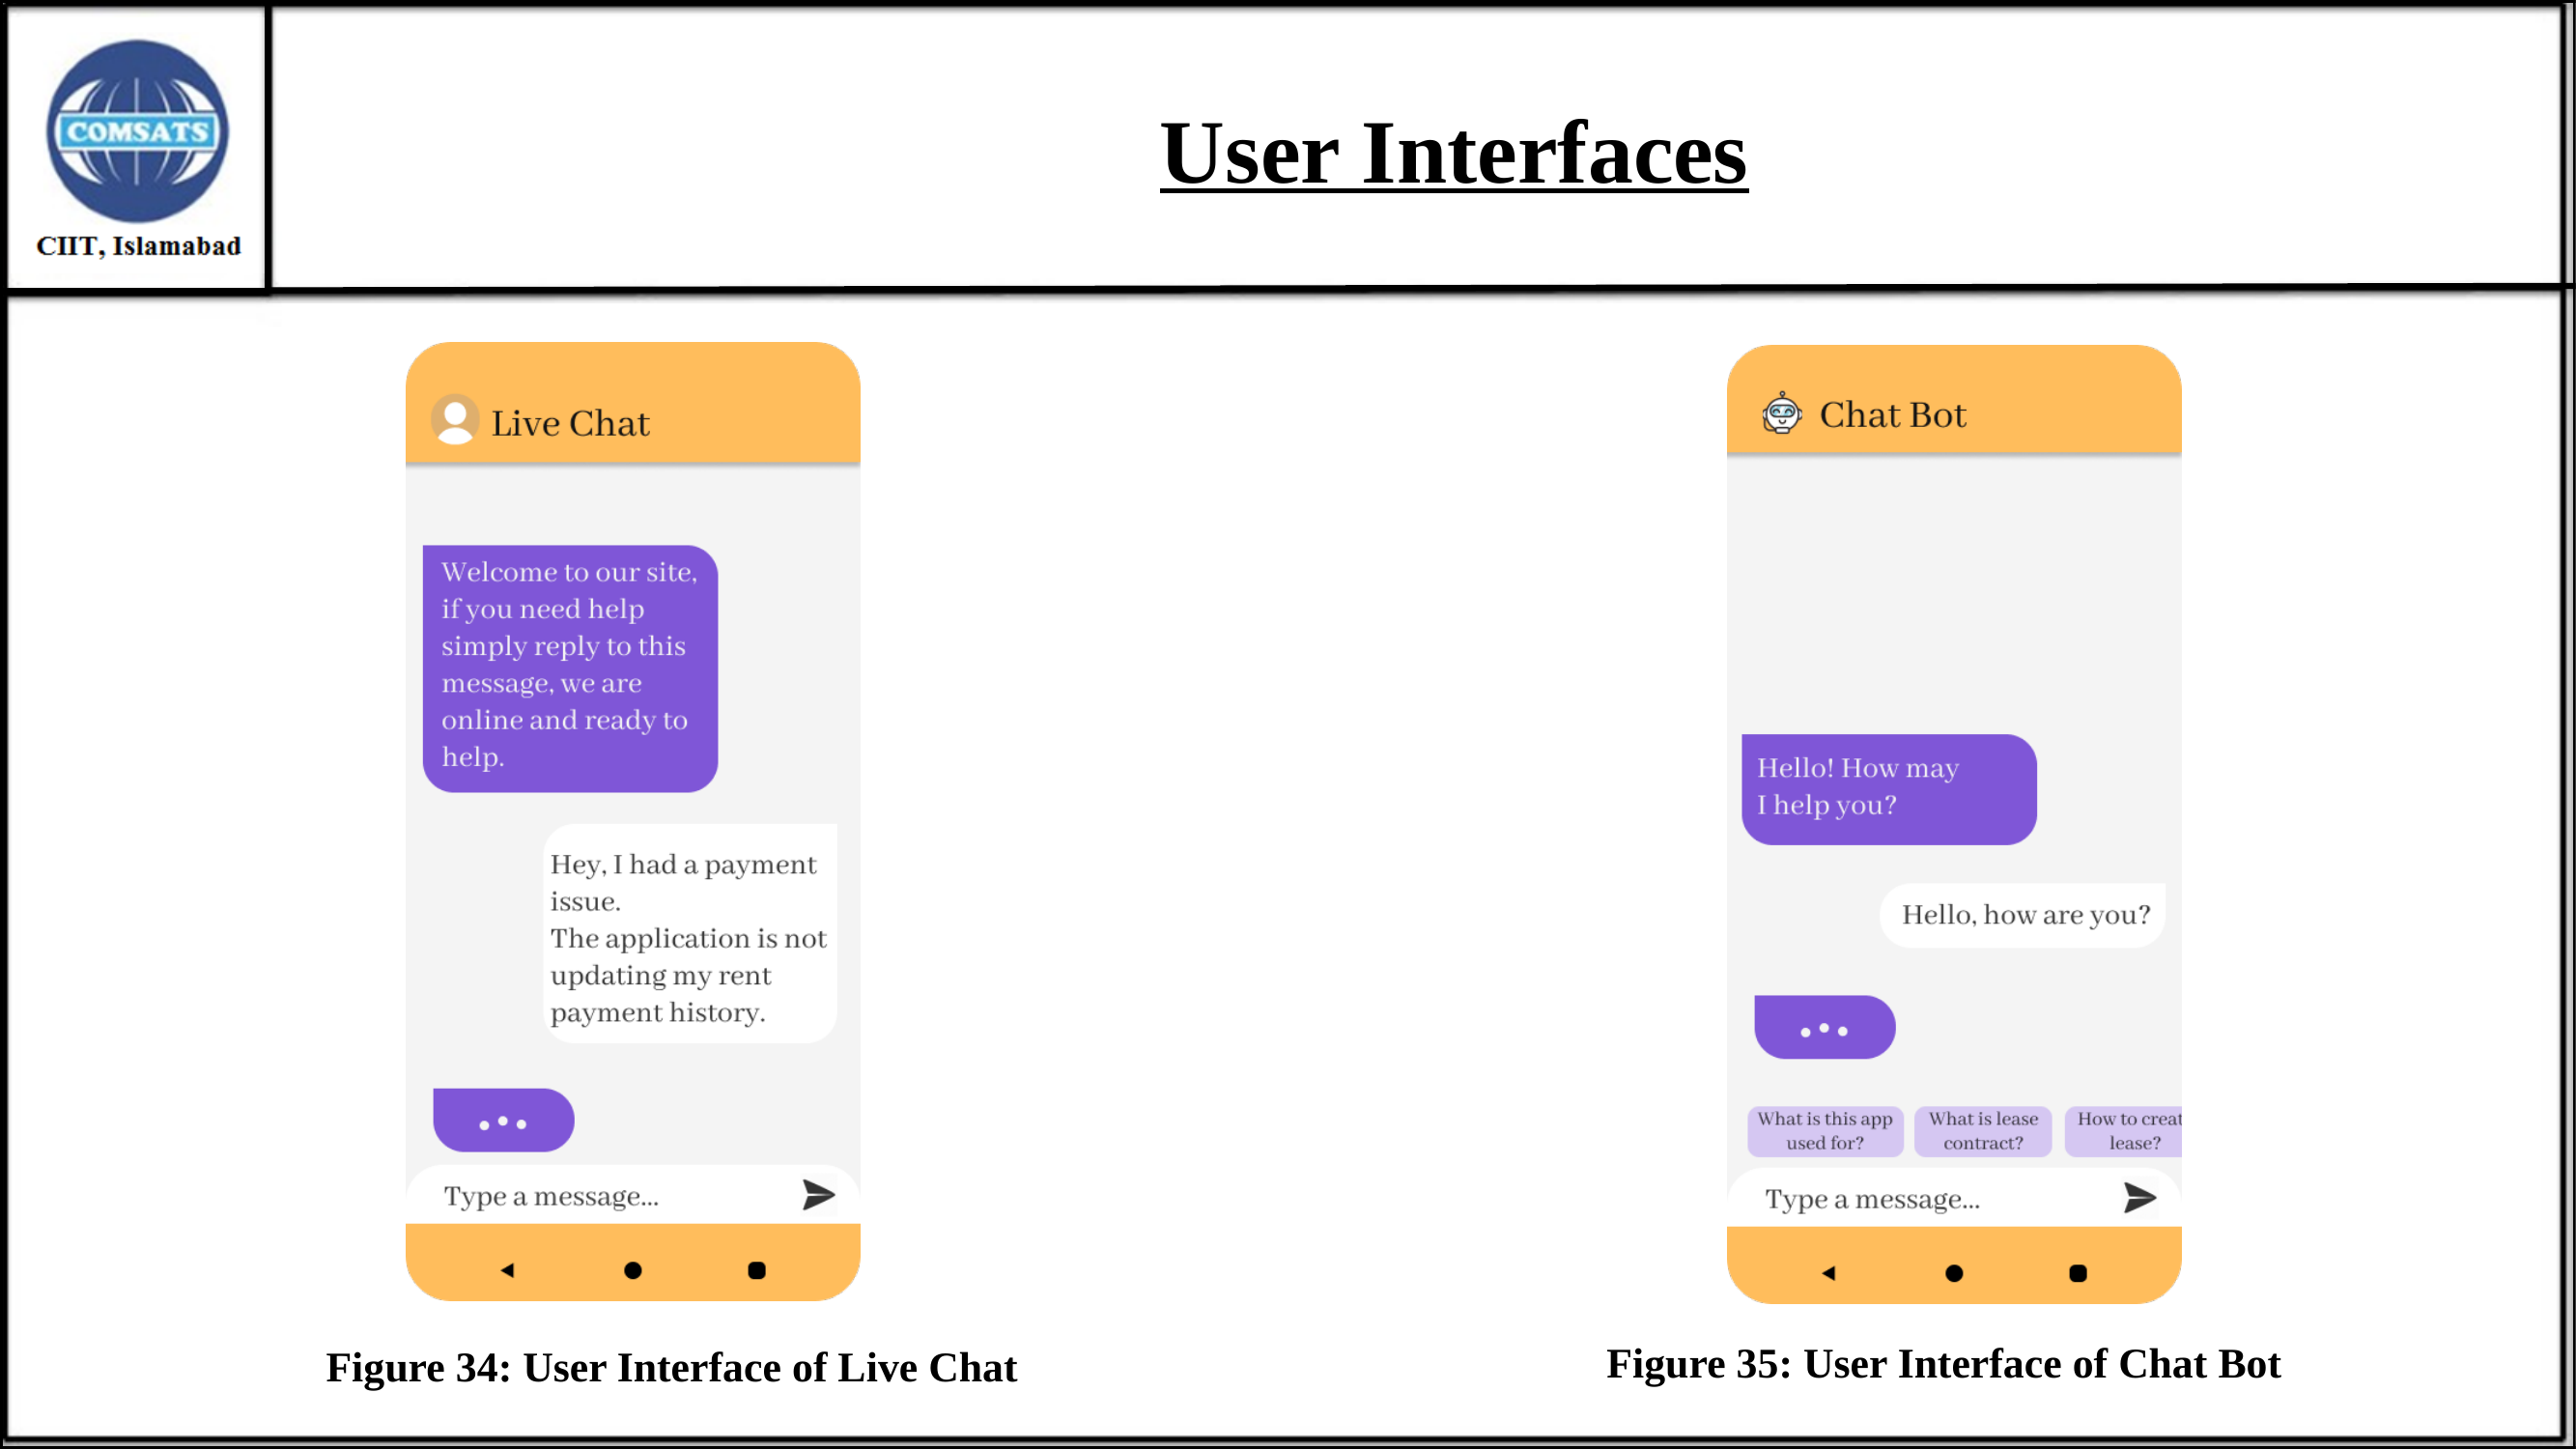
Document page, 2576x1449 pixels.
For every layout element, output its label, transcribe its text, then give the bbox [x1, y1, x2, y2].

text_box [56, 337, 2520, 1304]
text_box Figure 35: User Interface of Chat Bot [1437, 1328, 2451, 1394]
title User Interfaces [389, 84, 2520, 266]
picture [3, 3, 265, 288]
picture [3, 290, 2573, 1446]
picture [270, 3, 2573, 287]
text_box Figure 34: User Interface of Live Chat [164, 1332, 1179, 1398]
